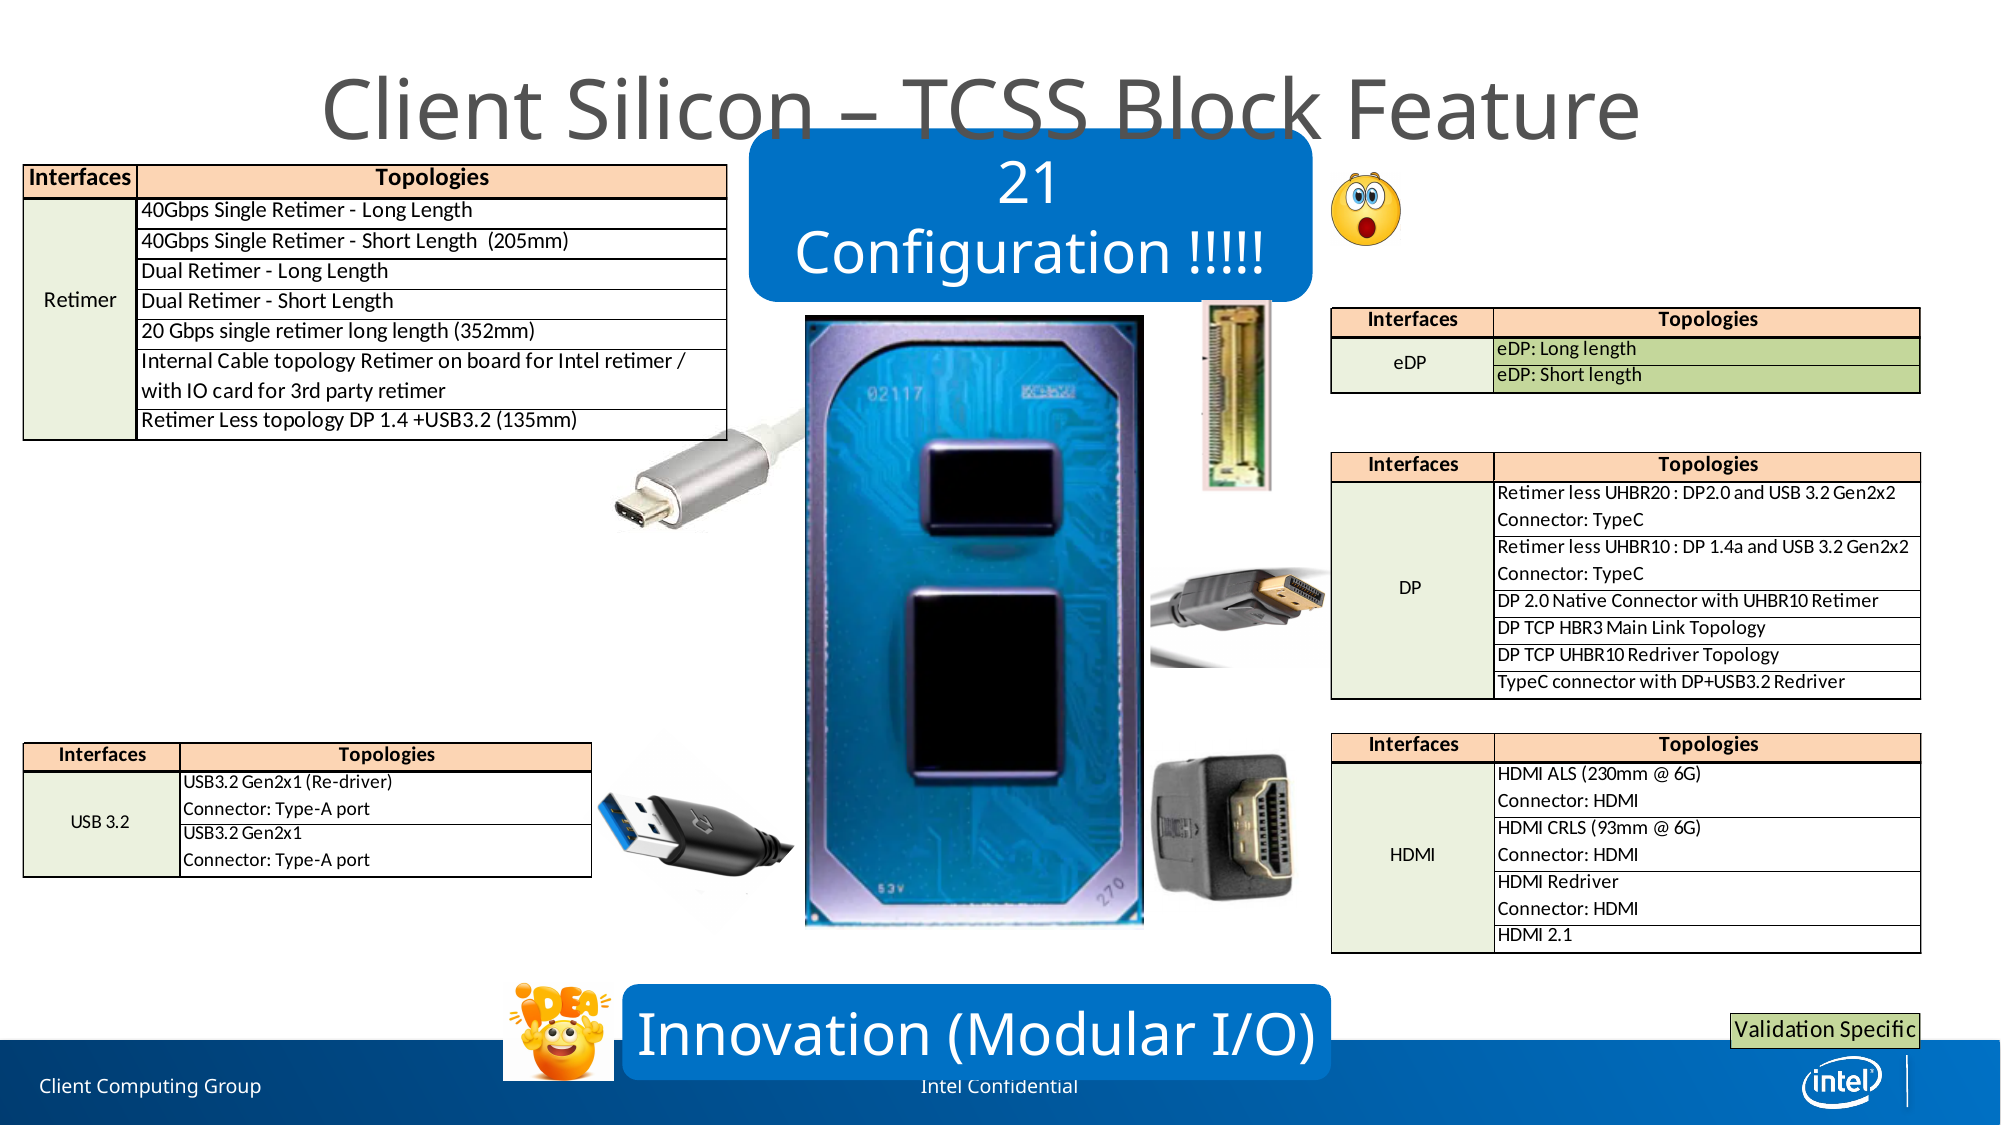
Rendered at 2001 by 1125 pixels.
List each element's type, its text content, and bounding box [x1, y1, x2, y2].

picture [1729, 1012, 1923, 1051]
picture [1150, 451, 1923, 701]
text_box Innovation (Modular I/O) [622, 984, 1332, 1081]
picture [22, 729, 794, 934]
picture [503, 981, 614, 1081]
picture [1330, 172, 1402, 246]
text_box 21 Configuration !!!!! [748, 194, 1313, 302]
picture [1802, 1056, 1882, 1109]
text_box Client Silicon – TCSS Block Feature [99, 67, 1864, 194]
picture [22, 164, 1923, 930]
picture [1330, 732, 1923, 955]
